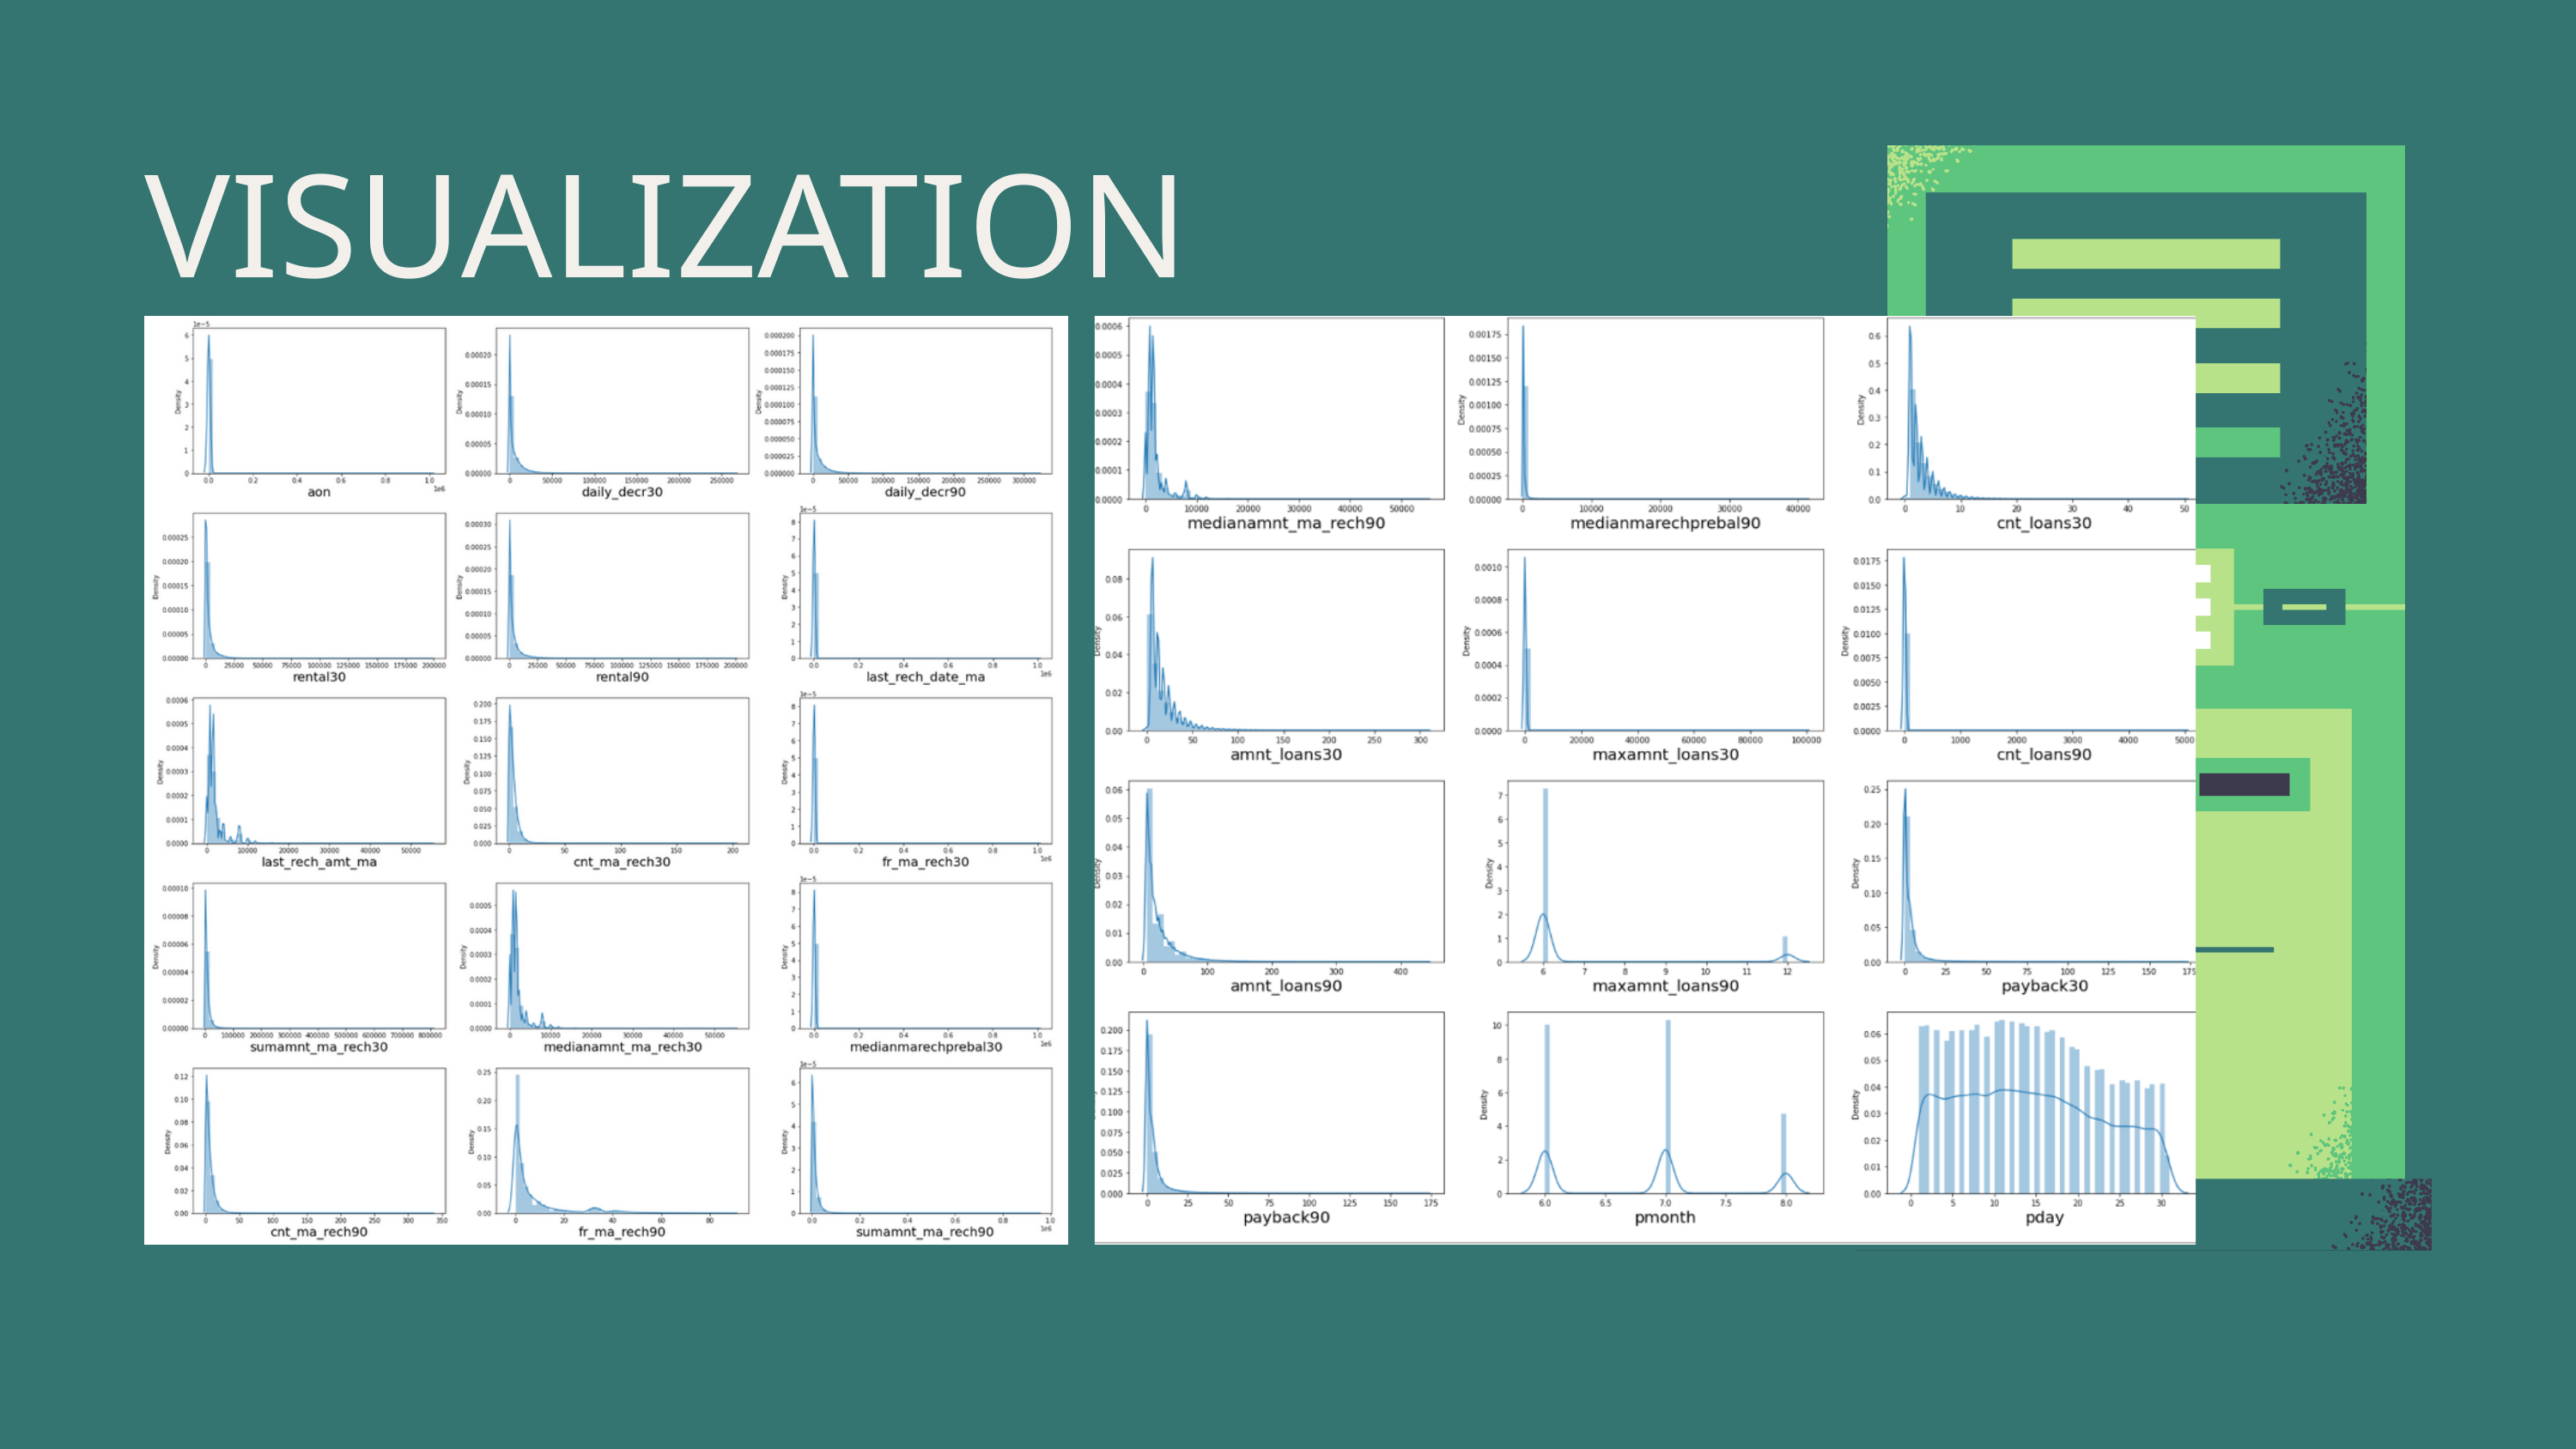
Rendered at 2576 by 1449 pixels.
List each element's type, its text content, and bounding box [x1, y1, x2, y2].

text_box VISUALIZATION [144, 168, 1645, 306]
picture [1094, 144, 2432, 1251]
picture [144, 315, 1068, 1245]
